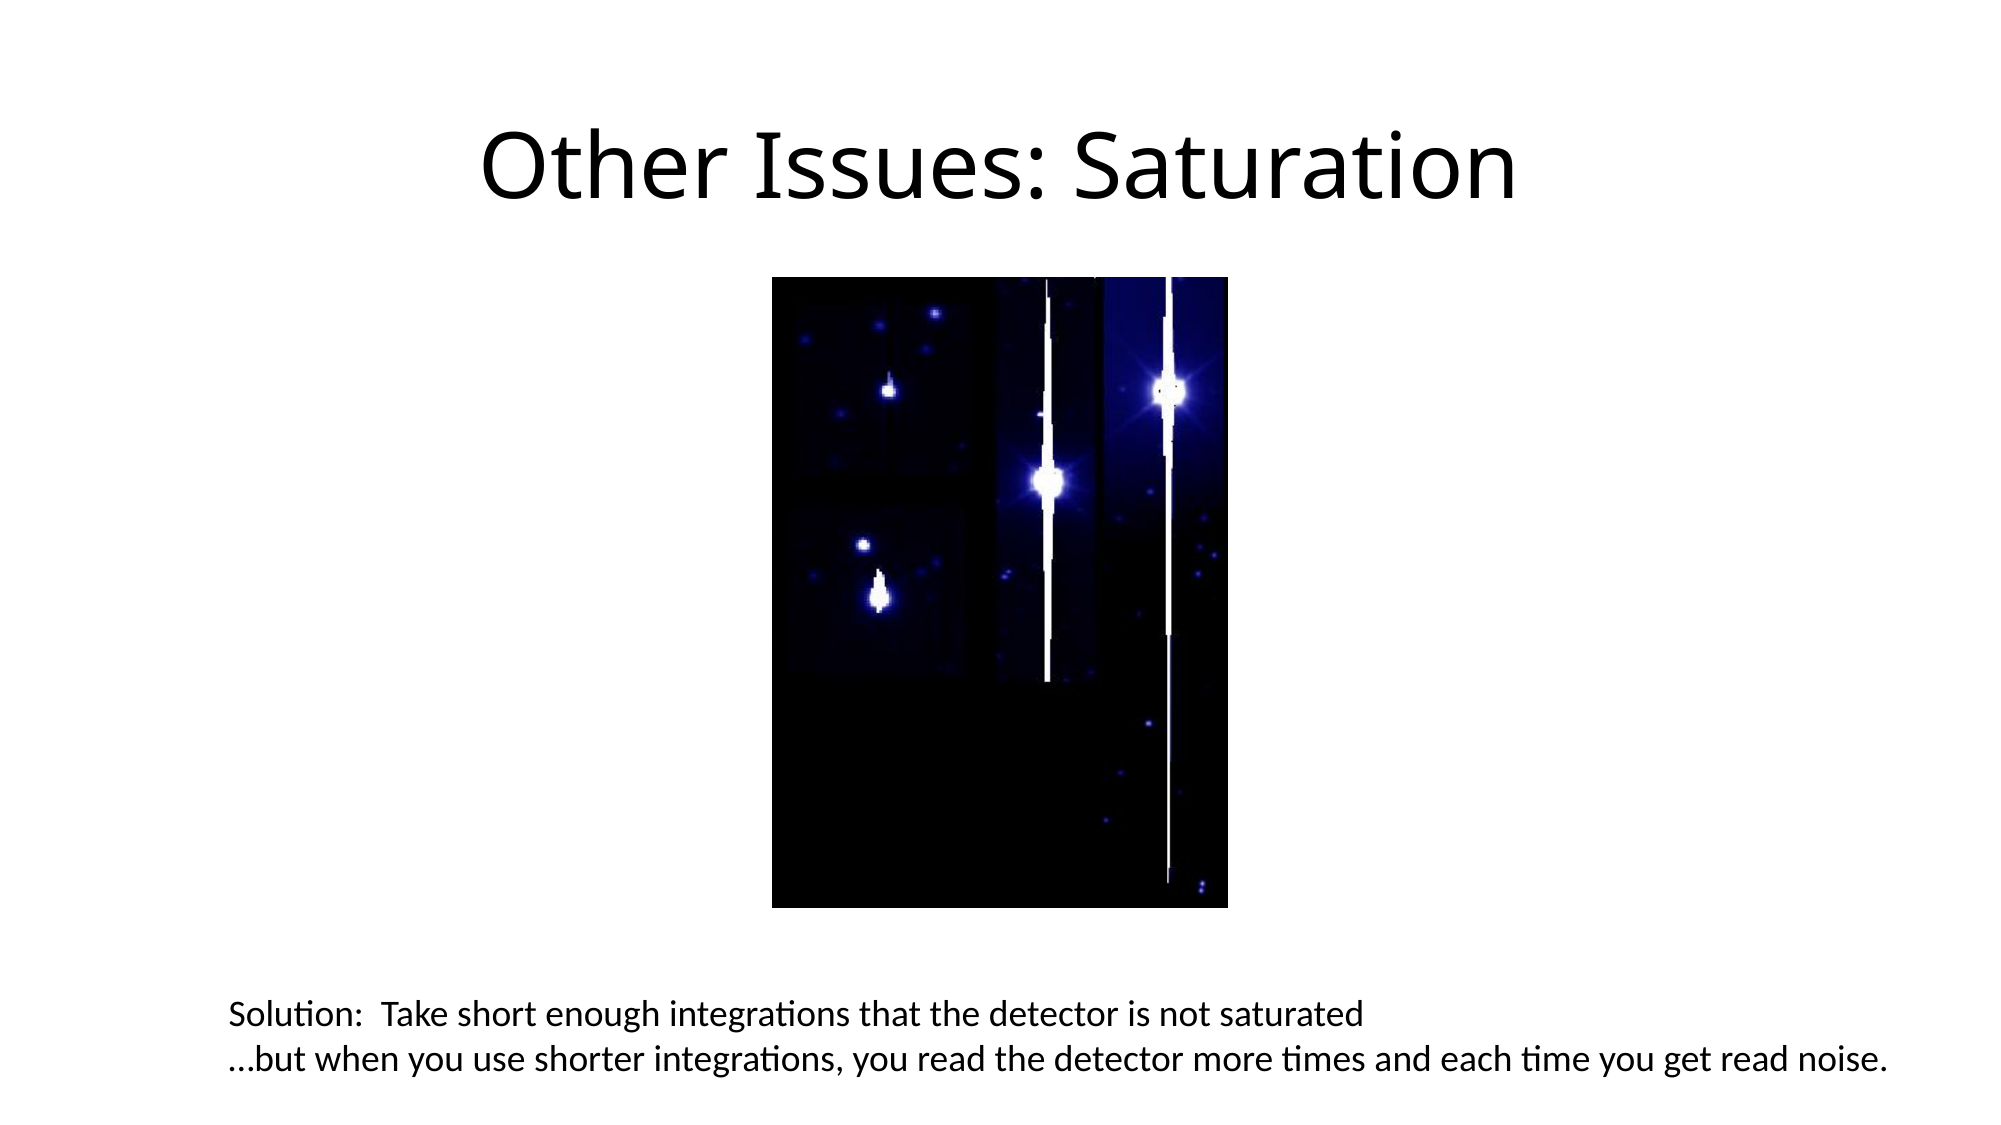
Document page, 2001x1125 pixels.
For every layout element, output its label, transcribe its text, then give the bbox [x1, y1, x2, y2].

text_box Solution: Take short enough integrations that the detector is not saturated …but when you use shorter integrations, you read the detector more times and each time you get read noise. [213, 981, 1906, 1086]
picture [772, 277, 1228, 908]
title Other Issues: Saturation [137, 59, 1863, 278]
